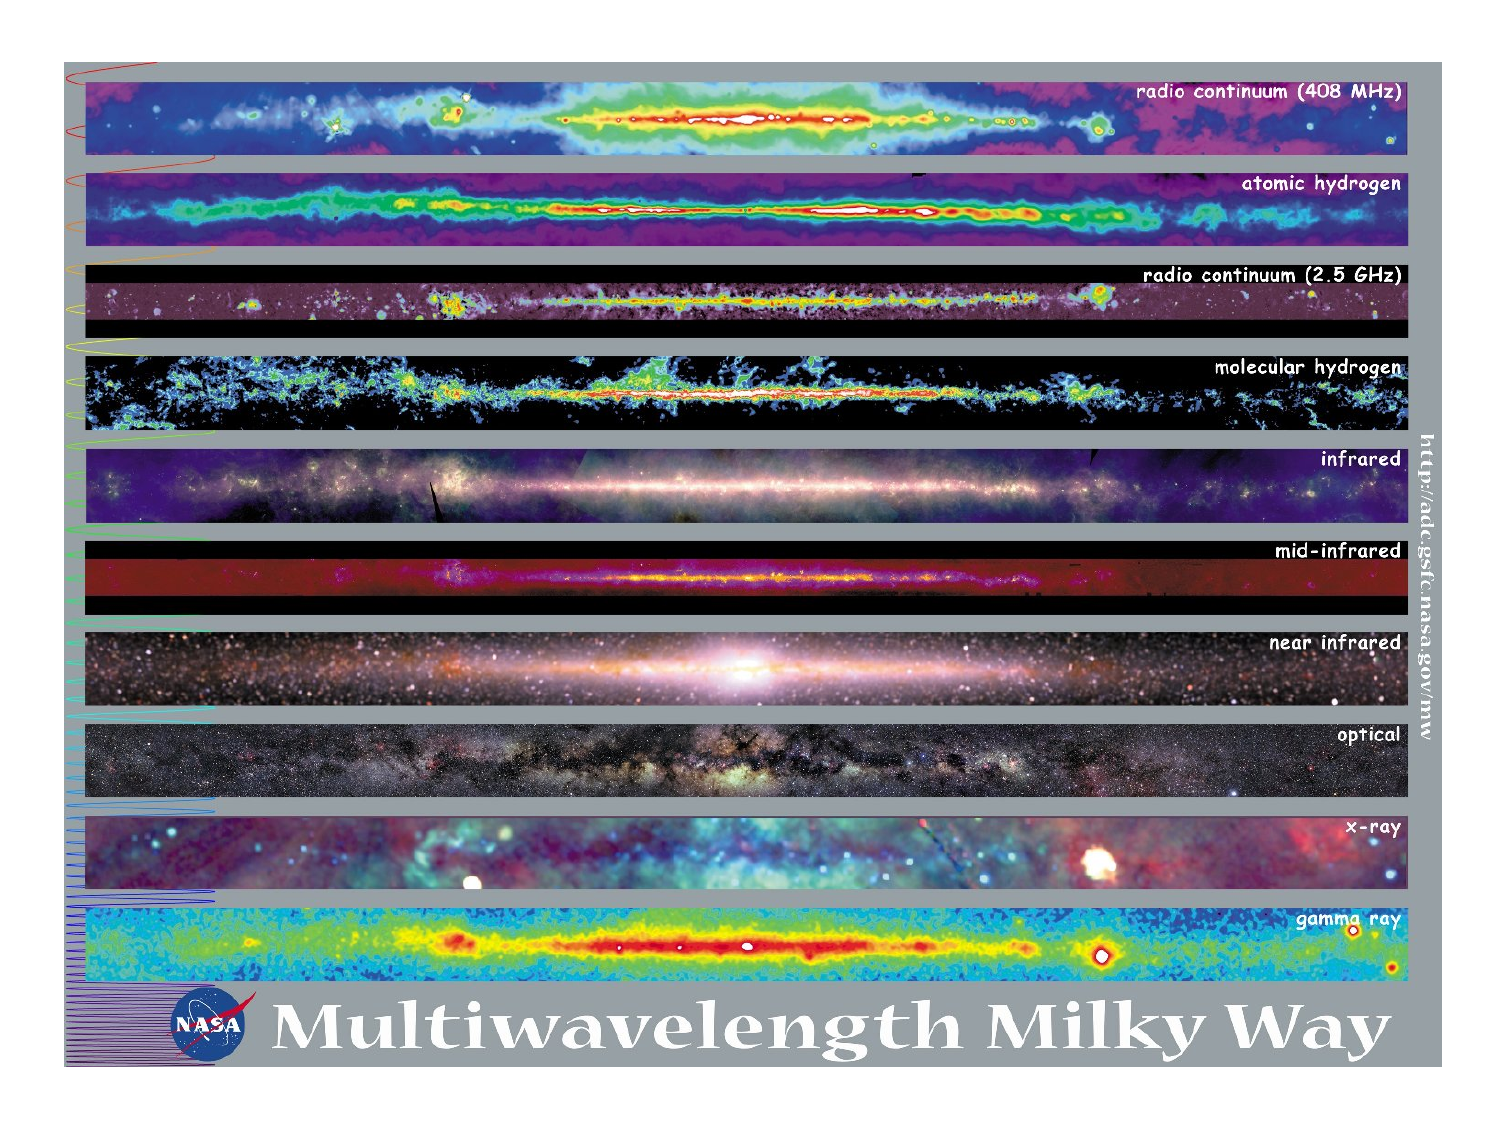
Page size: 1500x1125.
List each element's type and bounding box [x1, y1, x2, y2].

picture [64, 61, 1442, 1067]
